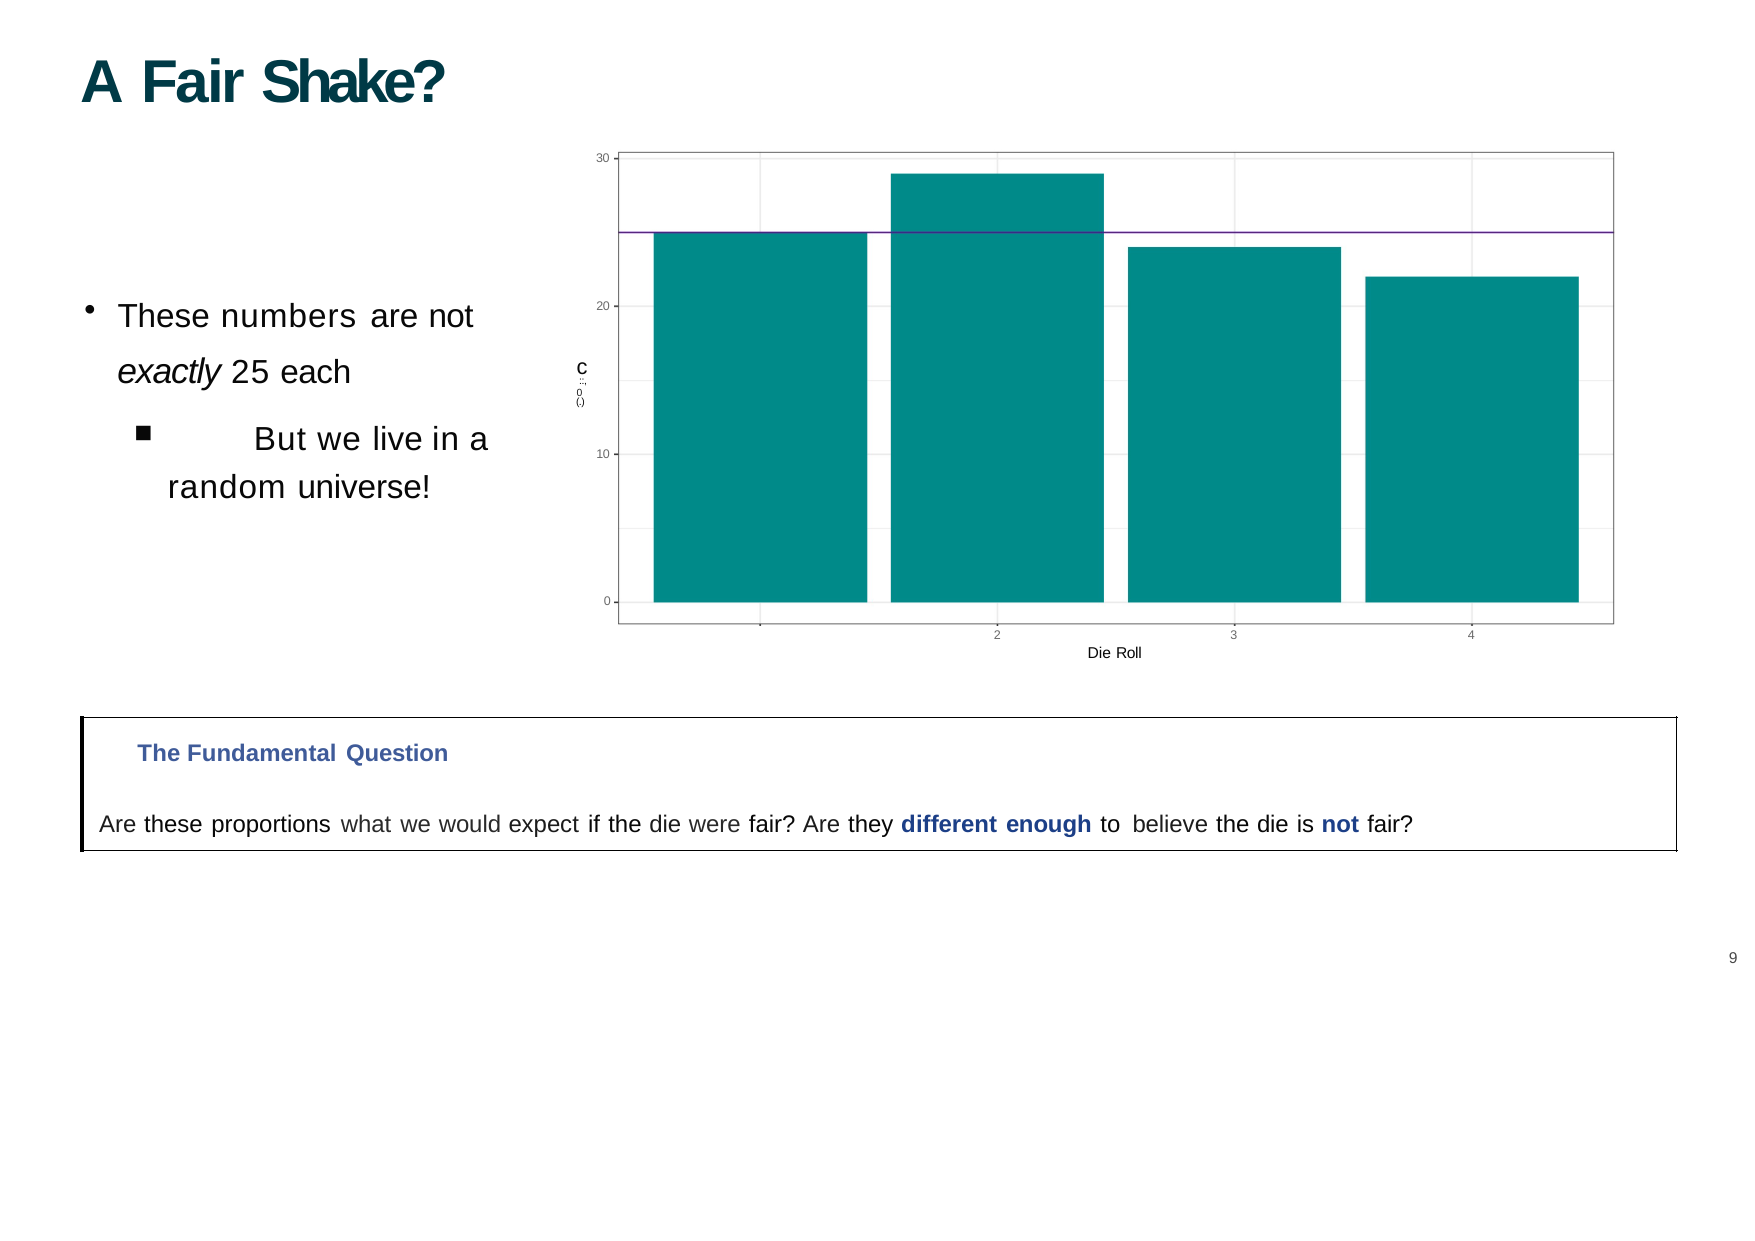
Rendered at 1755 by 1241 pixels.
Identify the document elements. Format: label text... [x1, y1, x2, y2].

text_box c ::, 0 (.) [573, 353, 591, 408]
text_box 4 [1465, 634, 1478, 643]
text_box 30 [594, 147, 614, 165]
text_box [79, 715, 1679, 853]
picture [614, 149, 1617, 627]
text_box These numbers are not exactly 25 each But we live in a random universe! [82, 278, 534, 506]
text_box 3 [1228, 634, 1240, 643]
text_box Die Roll [1085, 640, 1146, 662]
title A Fair Shake? [78, 40, 1677, 250]
text_box 10 [594, 443, 609, 461]
text_box 9 [1726, 945, 1741, 967]
text_box 2 [991, 634, 1004, 643]
text_box 0 [601, 591, 609, 609]
text_box 20 [594, 295, 609, 313]
